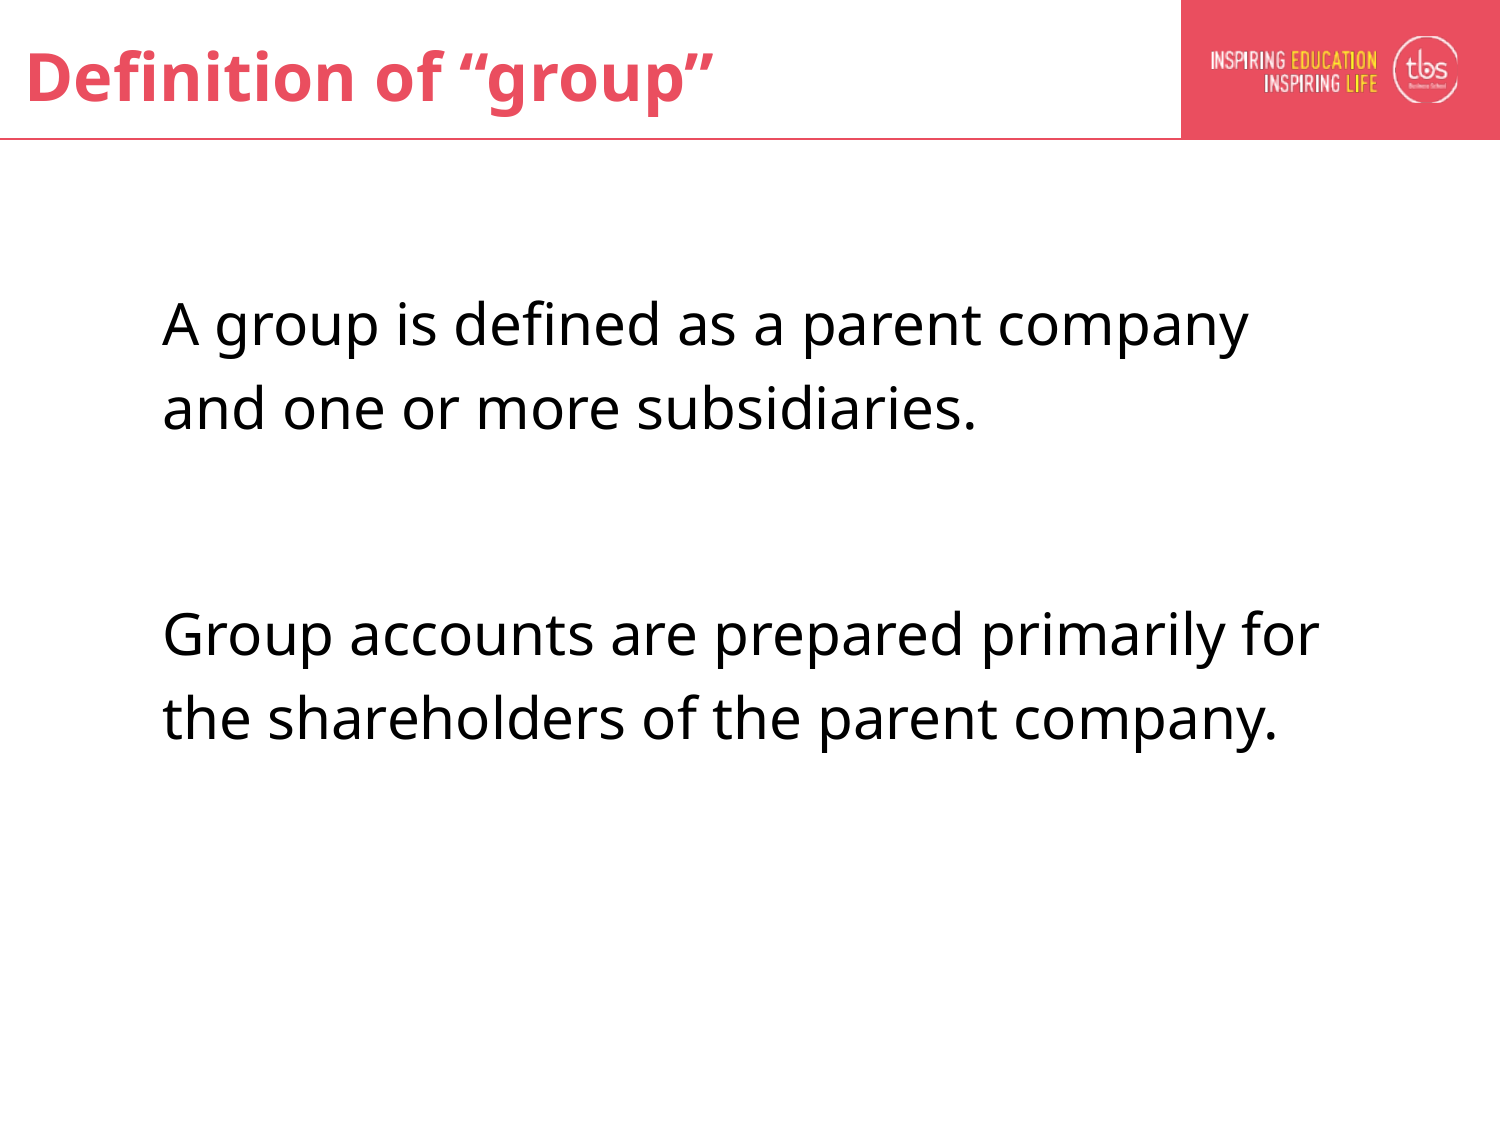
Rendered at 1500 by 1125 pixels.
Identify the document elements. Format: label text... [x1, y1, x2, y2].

title Definition of “group” [0, 0, 1162, 167]
list A group is defined as a parent company and one or more subsidiaries. Group accounts are prepared primarily for the shareholders of the parent company. [73, 167, 1427, 1031]
